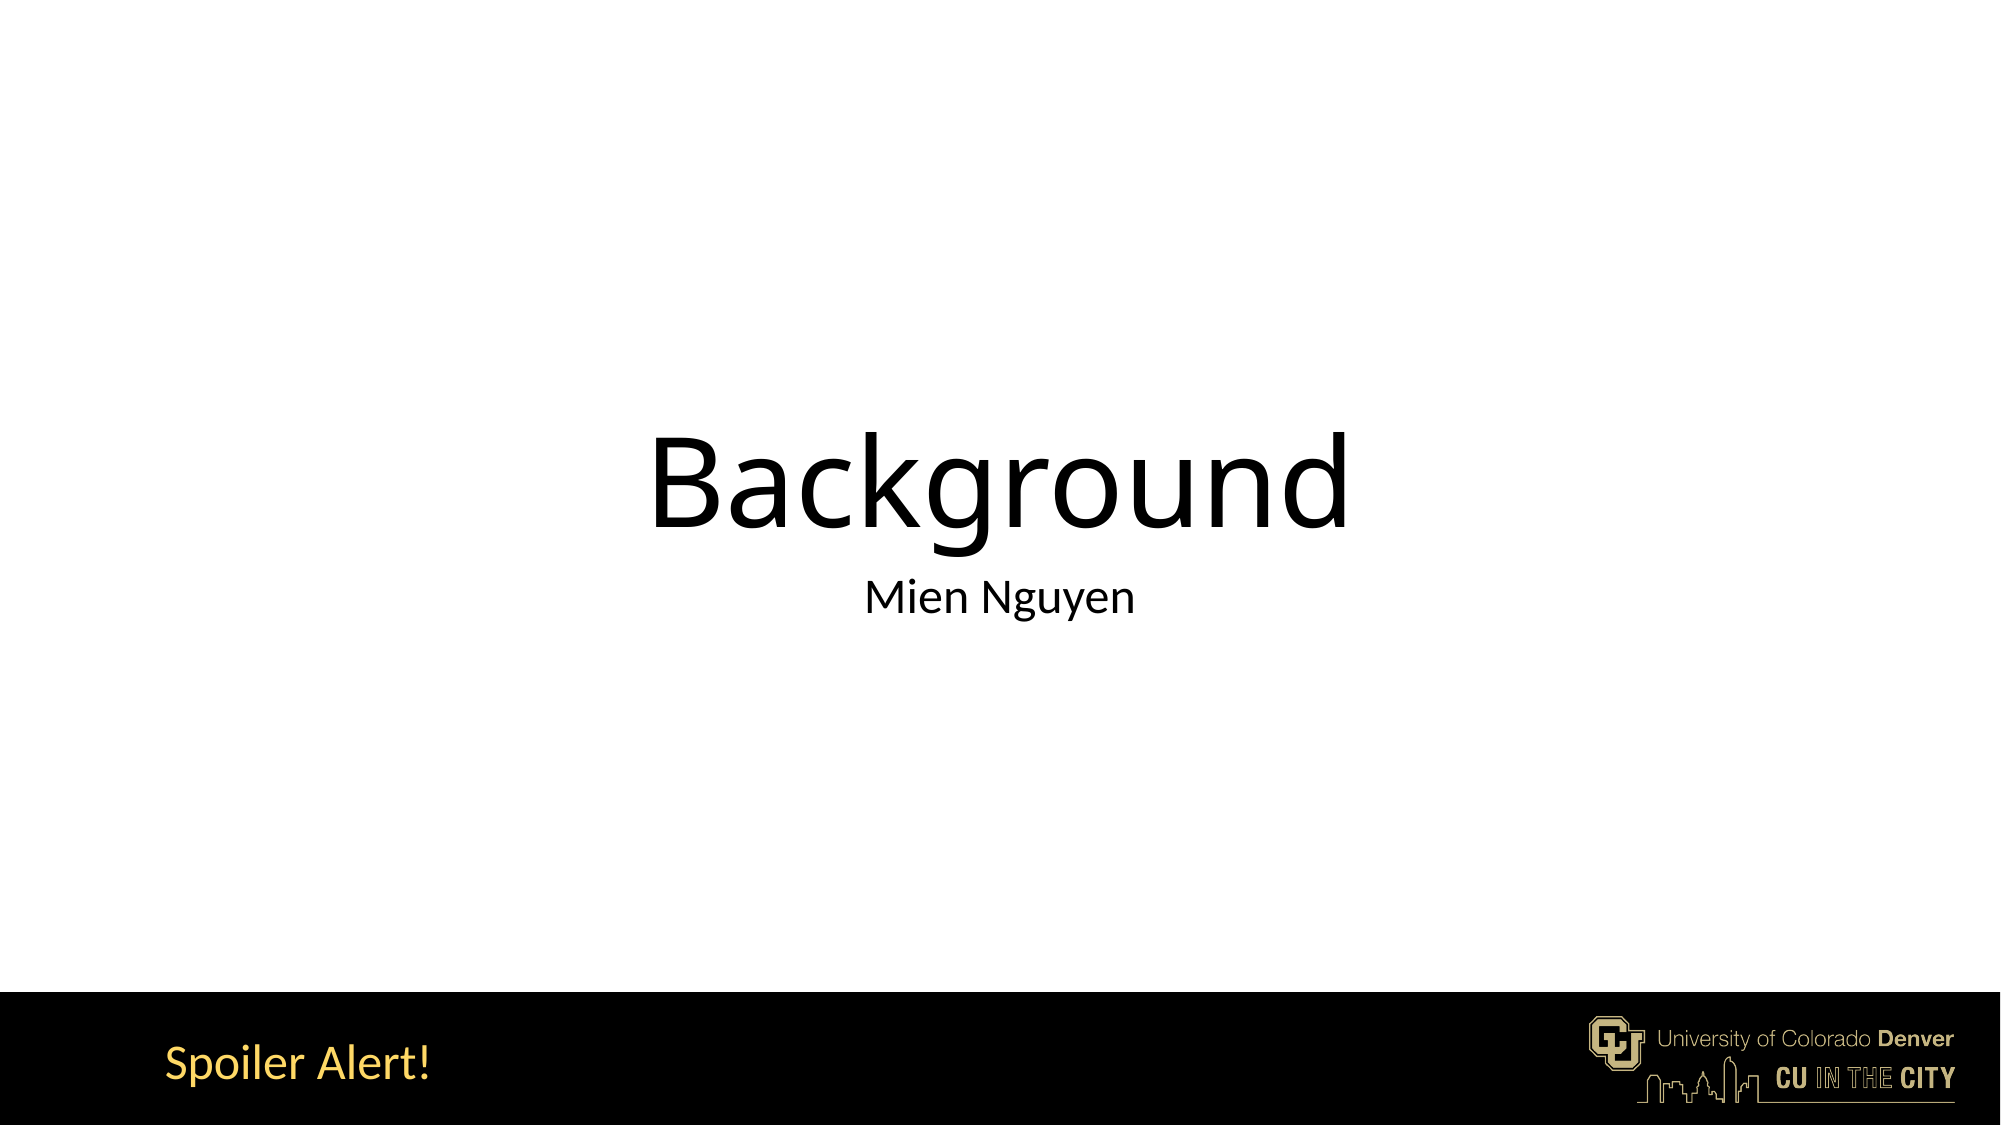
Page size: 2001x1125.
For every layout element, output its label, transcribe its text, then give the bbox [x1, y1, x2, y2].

title Background [137, 94, 1863, 562]
list Mien Nguyen [137, 562, 1863, 809]
picture [1588, 1015, 1956, 1103]
